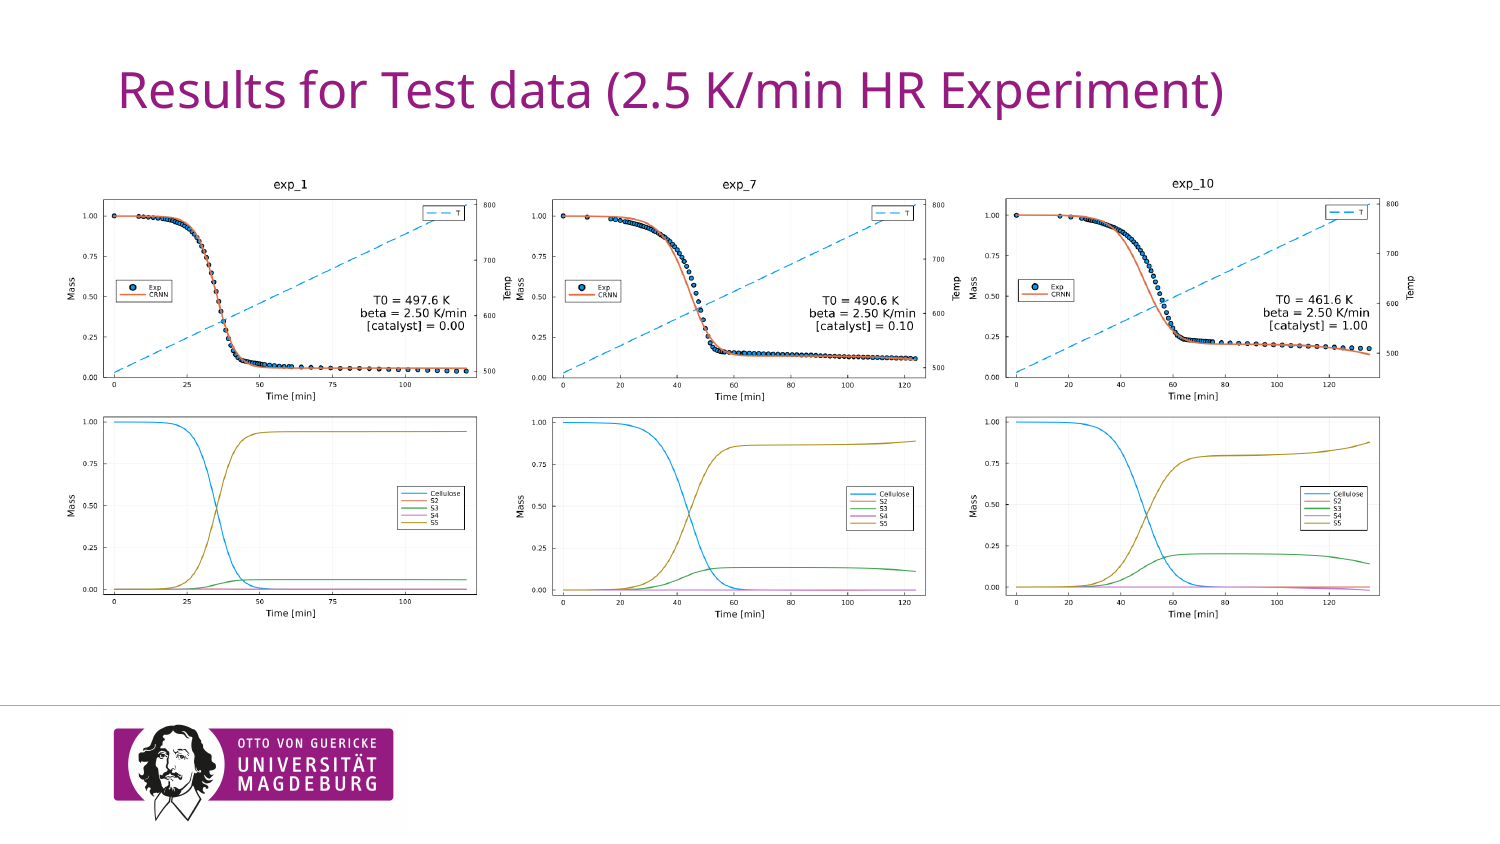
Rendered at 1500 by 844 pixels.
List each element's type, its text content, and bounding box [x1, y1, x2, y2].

picture [99, 710, 408, 836]
picture [965, 176, 1417, 629]
picture [64, 177, 963, 629]
title Results for Test data (2.5 K/min HR Experiment) [103, 45, 1397, 126]
